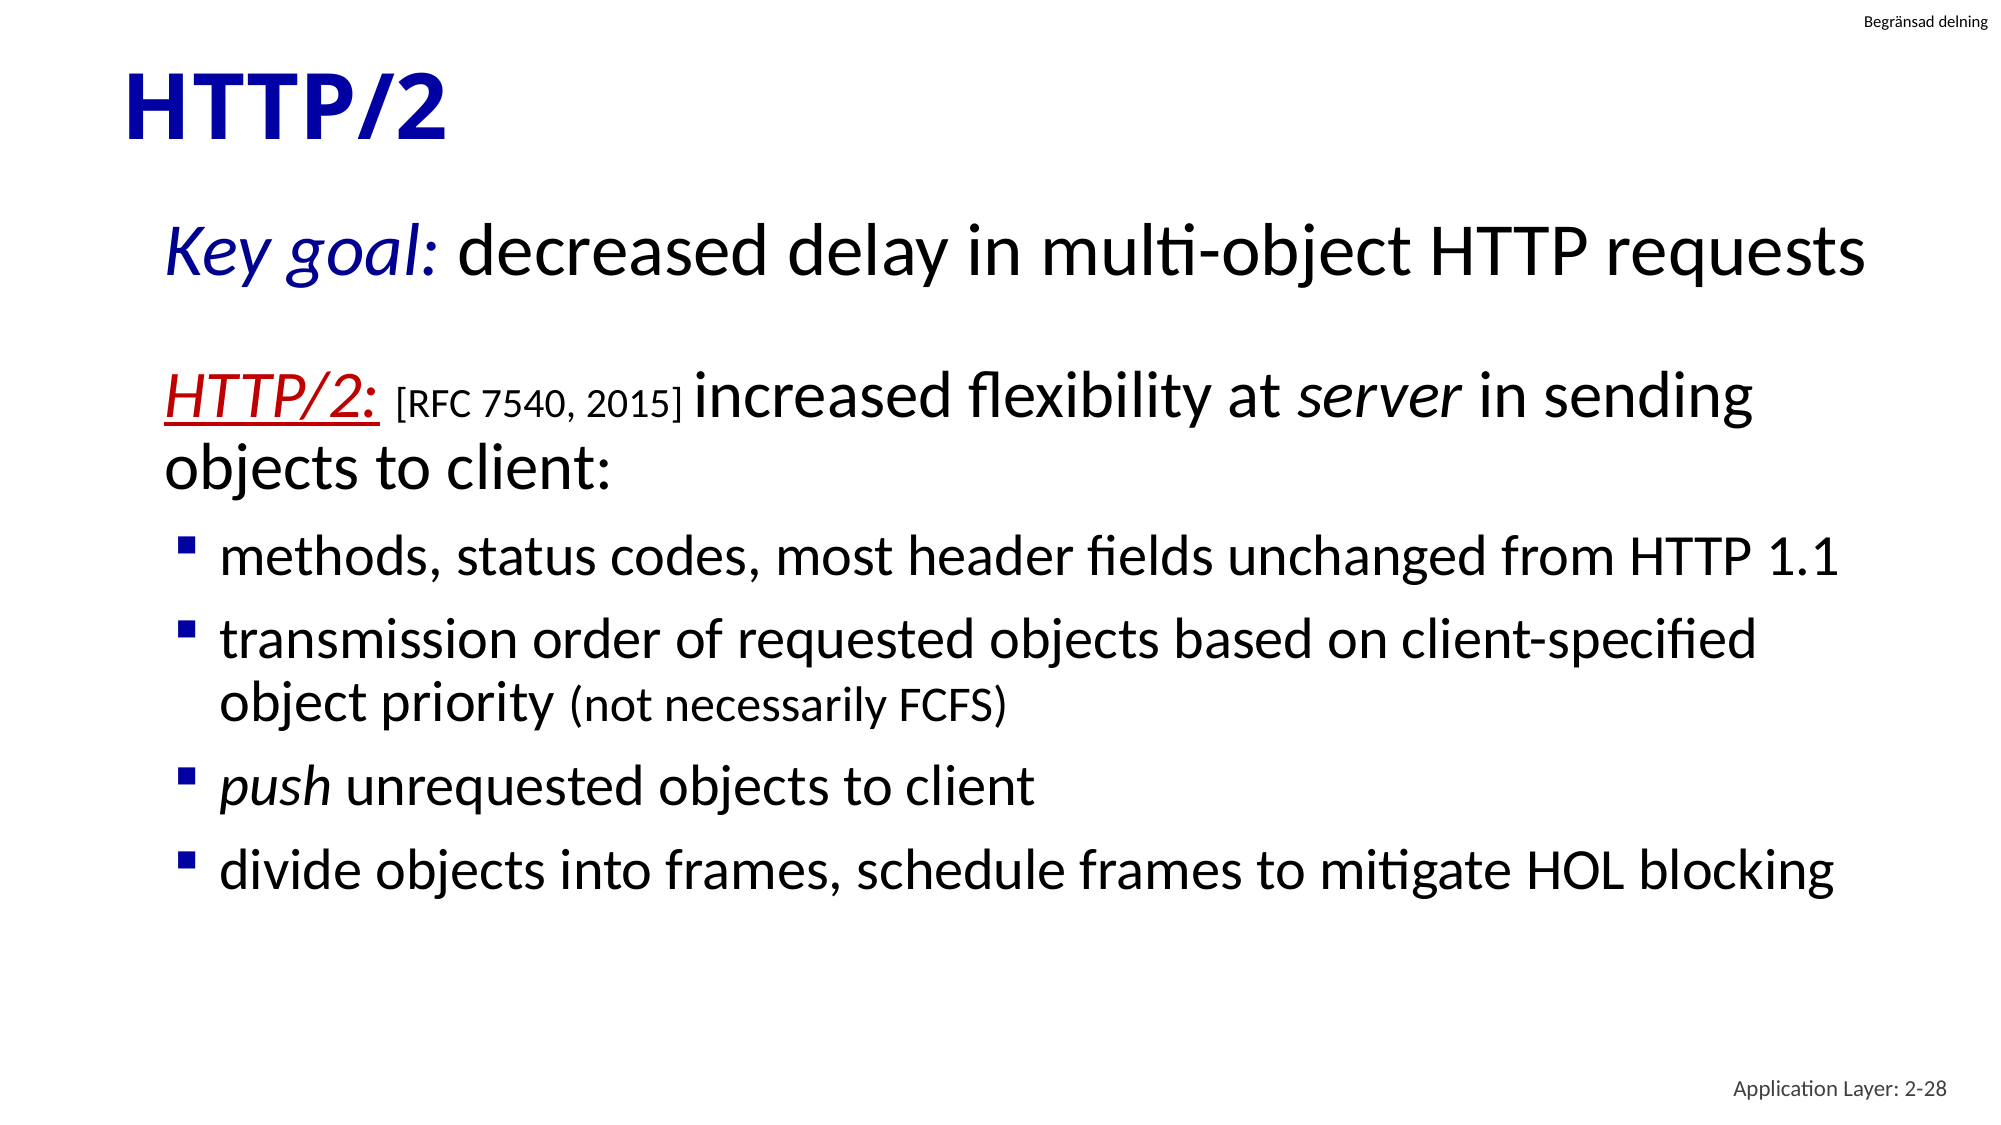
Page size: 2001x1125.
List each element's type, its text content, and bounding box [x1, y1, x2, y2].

text_box Key goal: decreased delay in multi-object HTTP requests [93, 202, 1918, 286]
slide_number Application Layer: 2-28 [1512, 1056, 1963, 1117]
title HTTP/2 [106, 36, 1832, 184]
text_box HTTP/2: [RFC 7540, 2015] increased flexibility at server in sending objects to client: methods, status codes, most header fields unchanged from HTTP 1.1 transmission order of requested objects based on client-specified object priority (not necessarily FCFS) push unrequested objects to client divide objects into frames, schedule frames to mitigate HOL blocking [147, 352, 1864, 1089]
